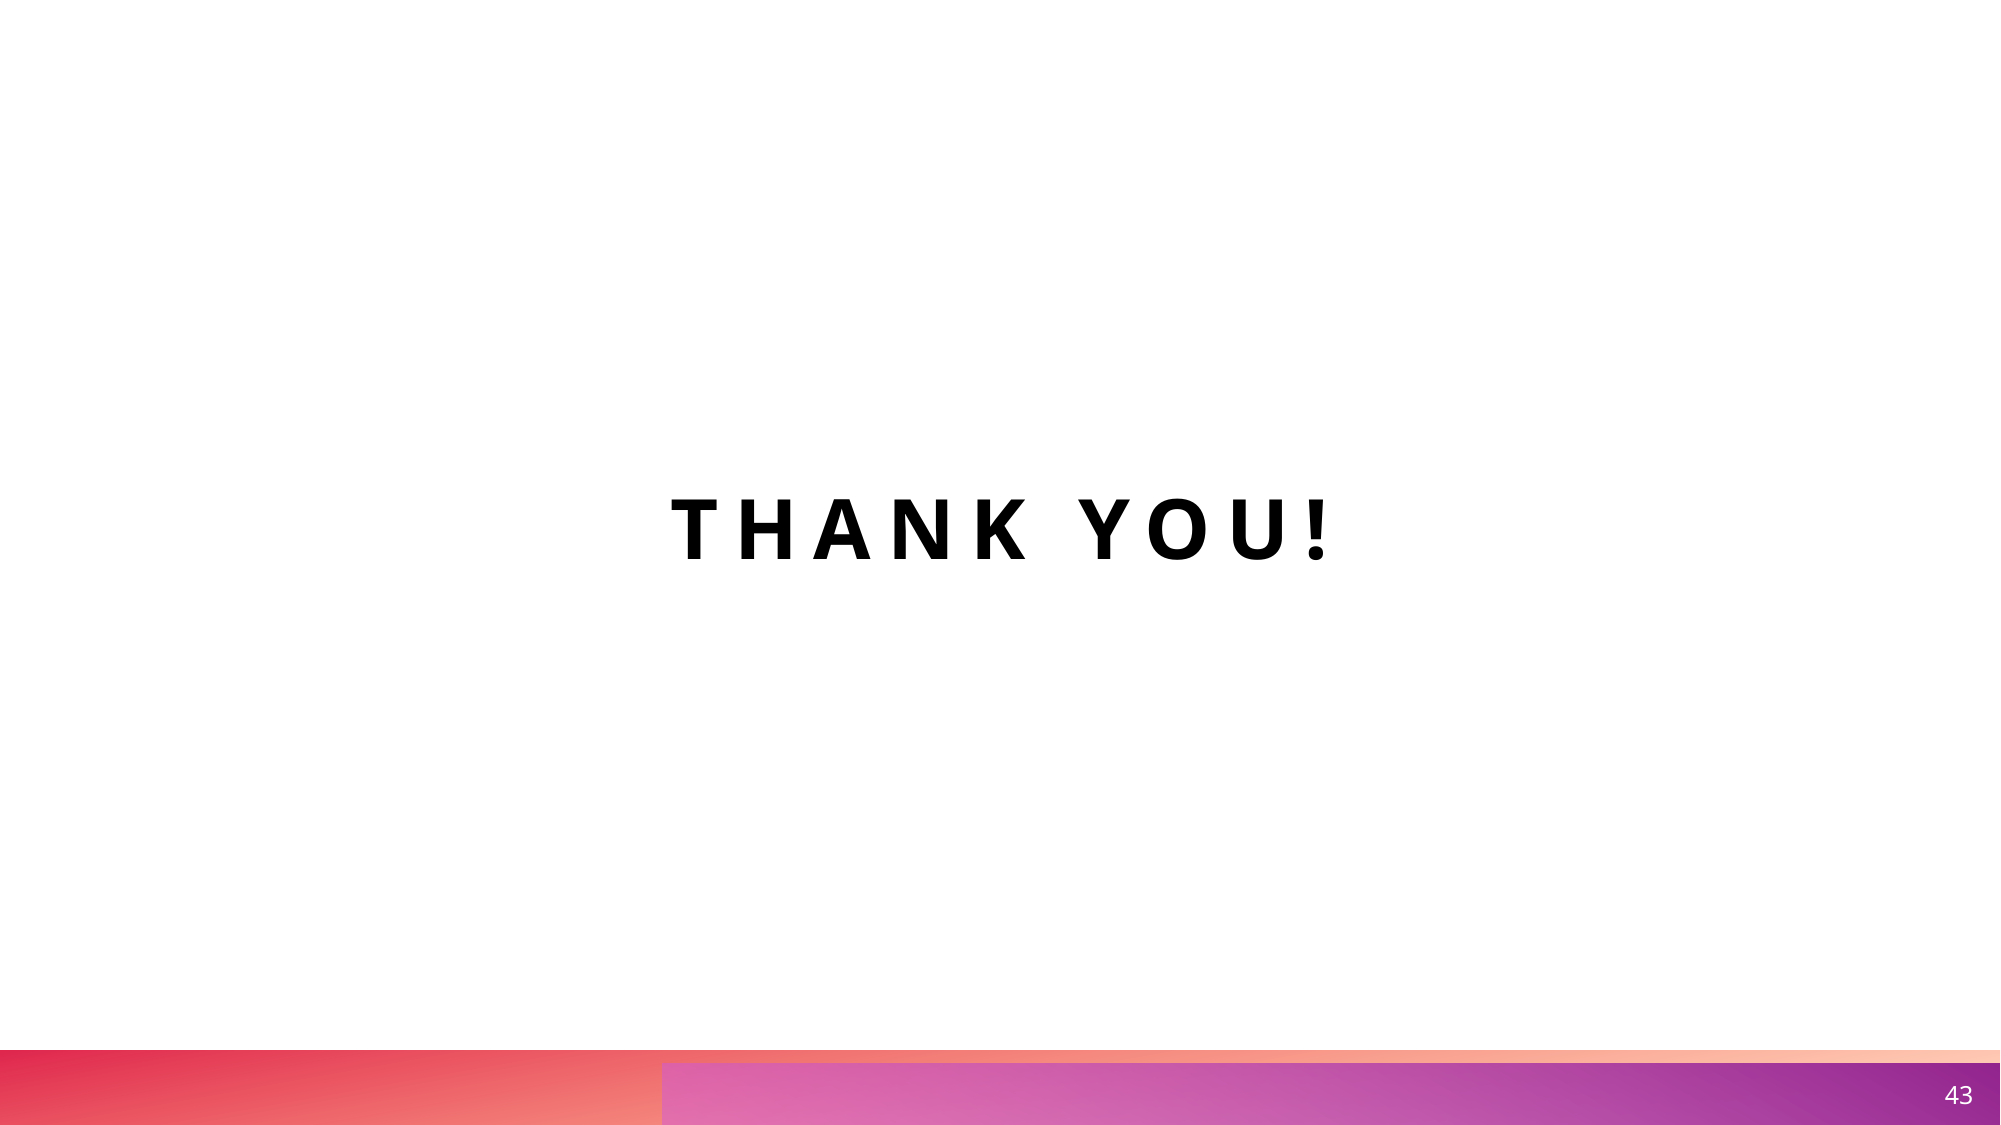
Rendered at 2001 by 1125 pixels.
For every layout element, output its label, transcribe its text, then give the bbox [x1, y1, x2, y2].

slide_number 43 [1916, 1059, 1989, 1125]
title Thank you! [249, 169, 1750, 576]
